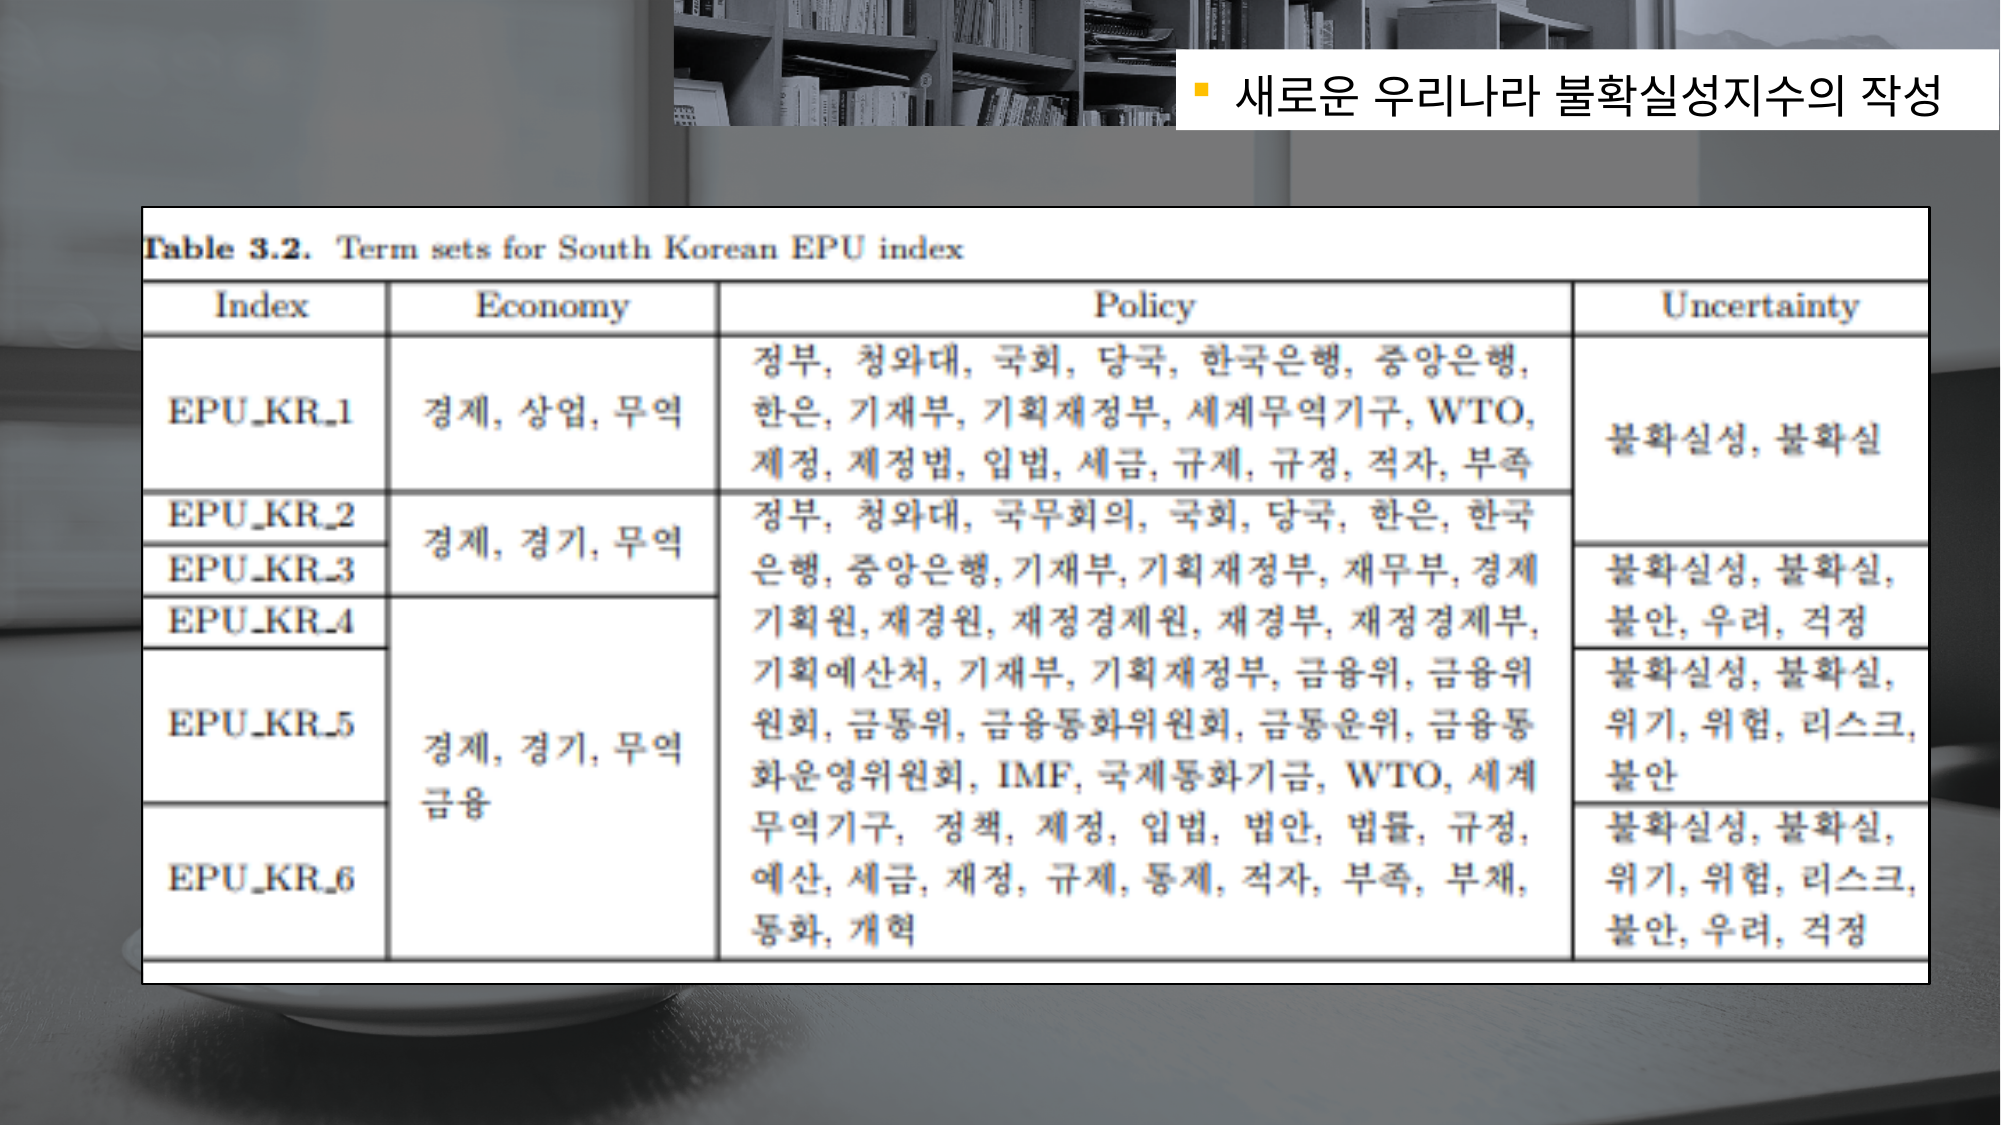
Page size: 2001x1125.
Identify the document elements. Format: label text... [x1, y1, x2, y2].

picture [143, 207, 1929, 983]
text_box 새로운 우리나라 불확실성지수의 작성 [1176, 49, 2000, 131]
